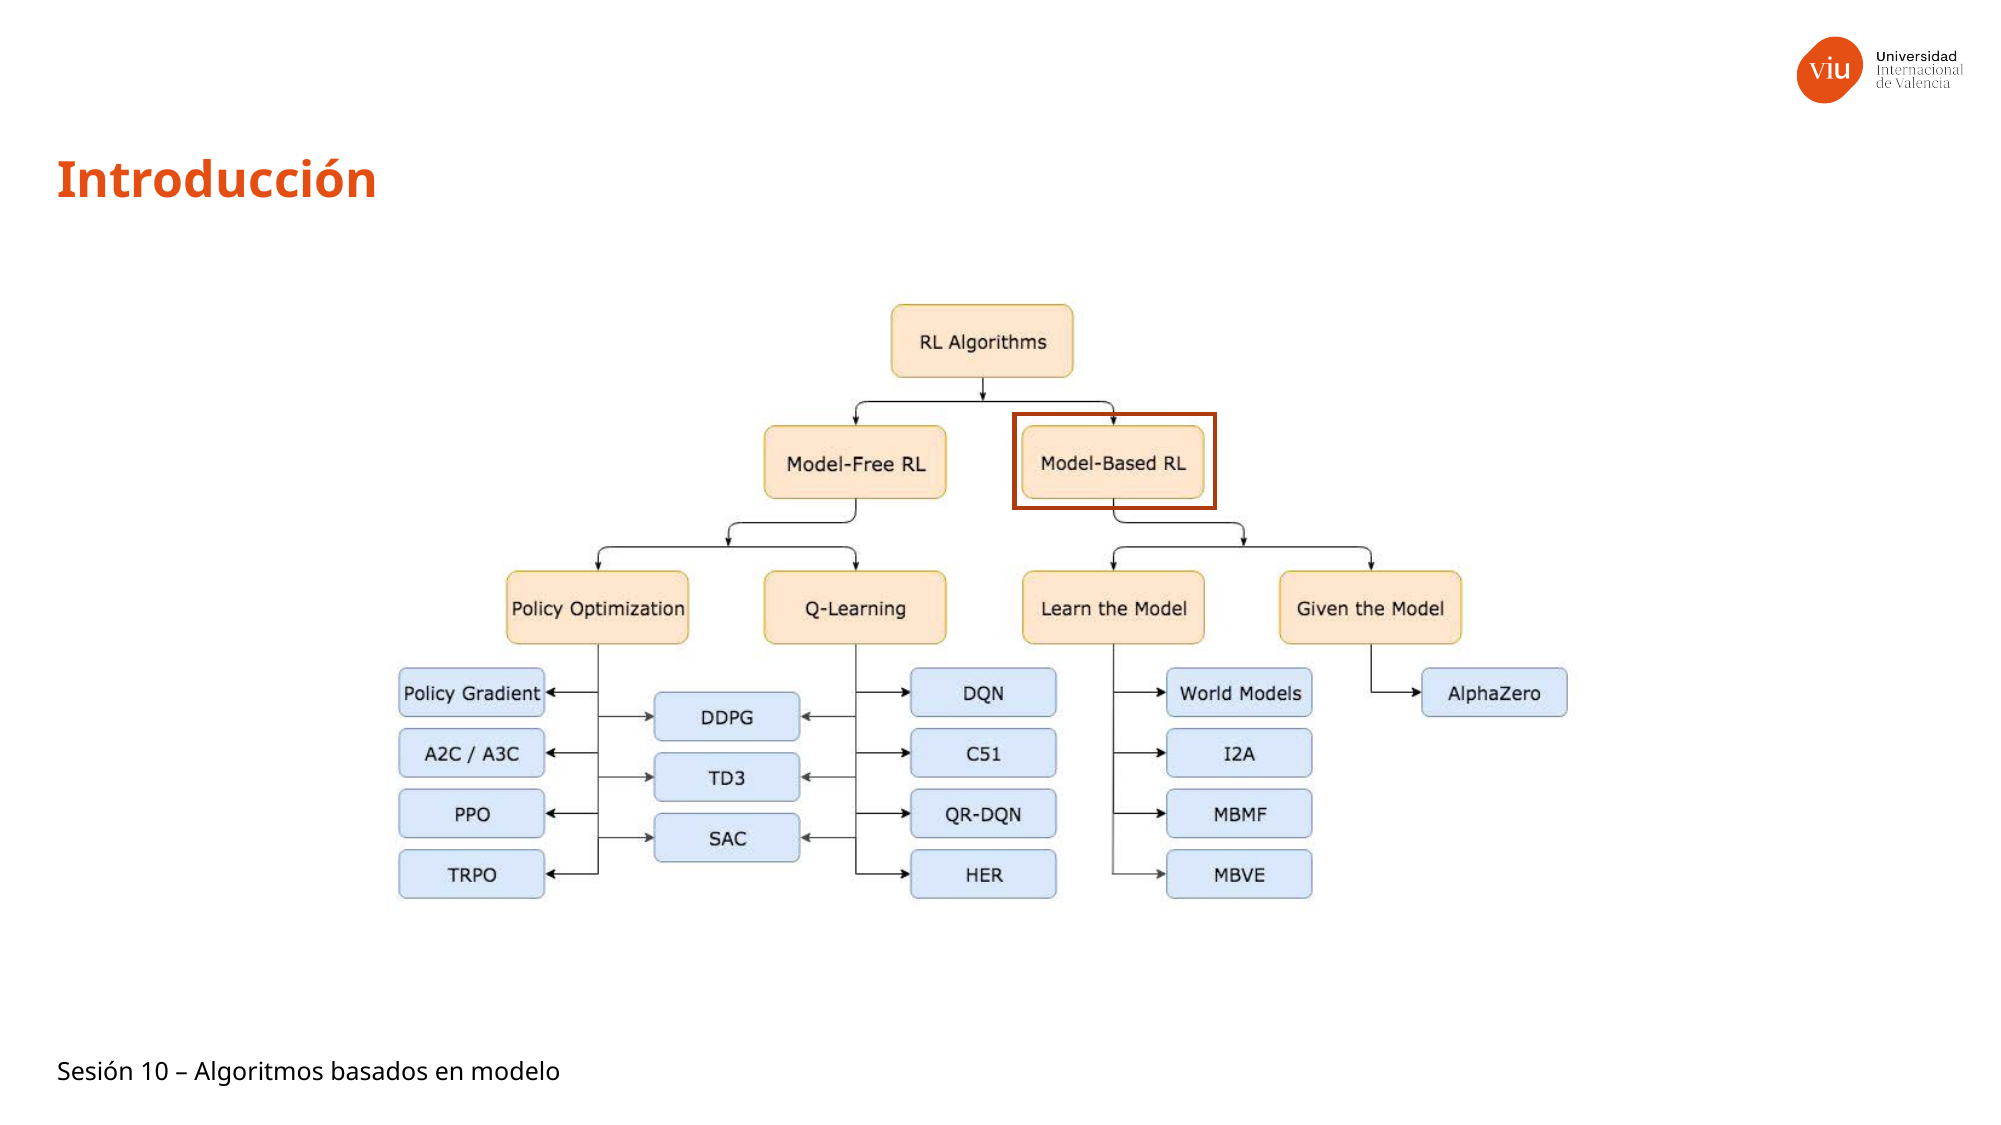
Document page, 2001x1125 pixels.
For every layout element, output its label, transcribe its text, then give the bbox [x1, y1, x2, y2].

list Introducción [42, 146, 1410, 233]
list Sesión 10 – Algoritmos basados en modelo [42, 1049, 718, 1096]
picture [386, 292, 1580, 911]
picture [1781, 20, 1979, 120]
